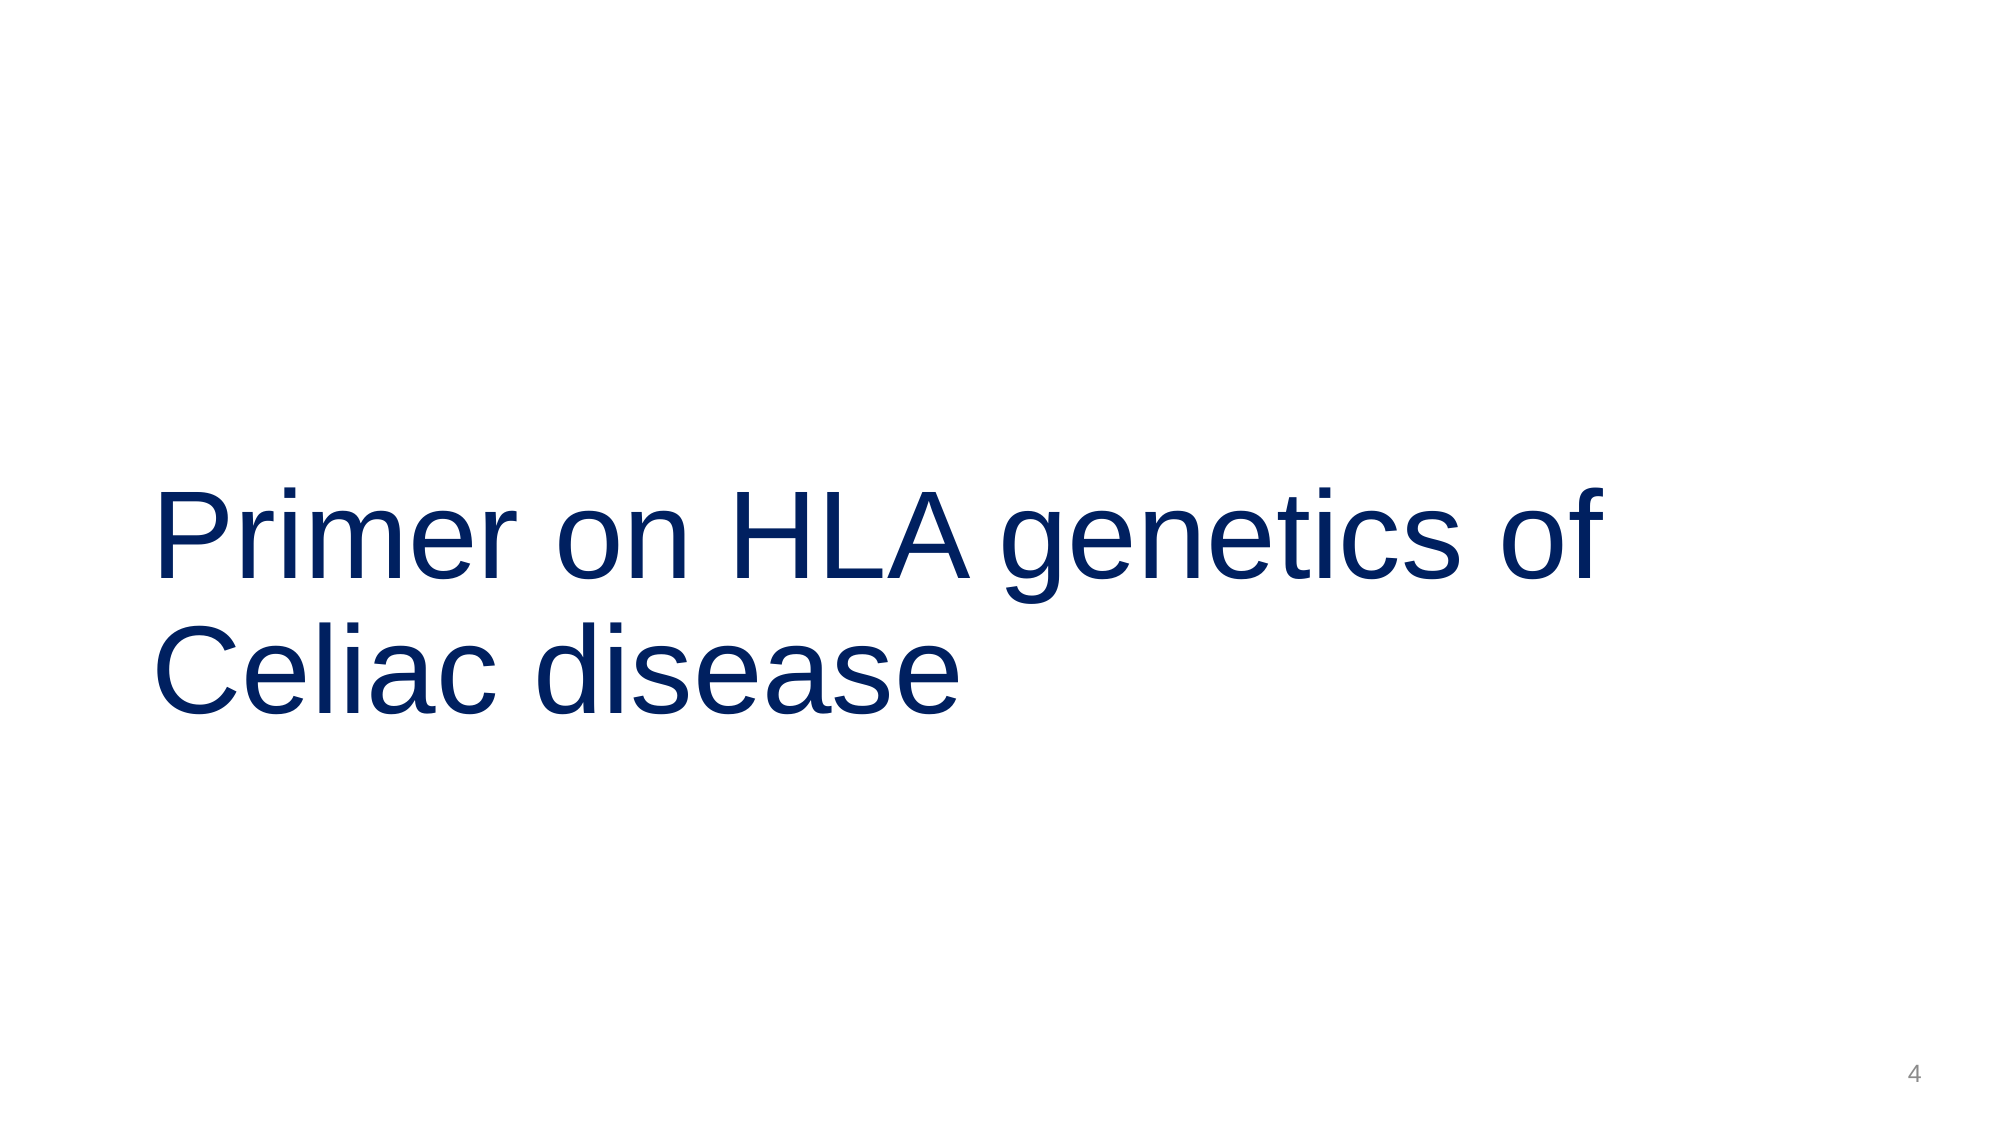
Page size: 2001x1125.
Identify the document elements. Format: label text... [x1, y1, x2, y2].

title Primer on HLA genetics of Celiac disease [136, 280, 1862, 749]
slide_number 4 [1412, 1042, 1937, 1103]
